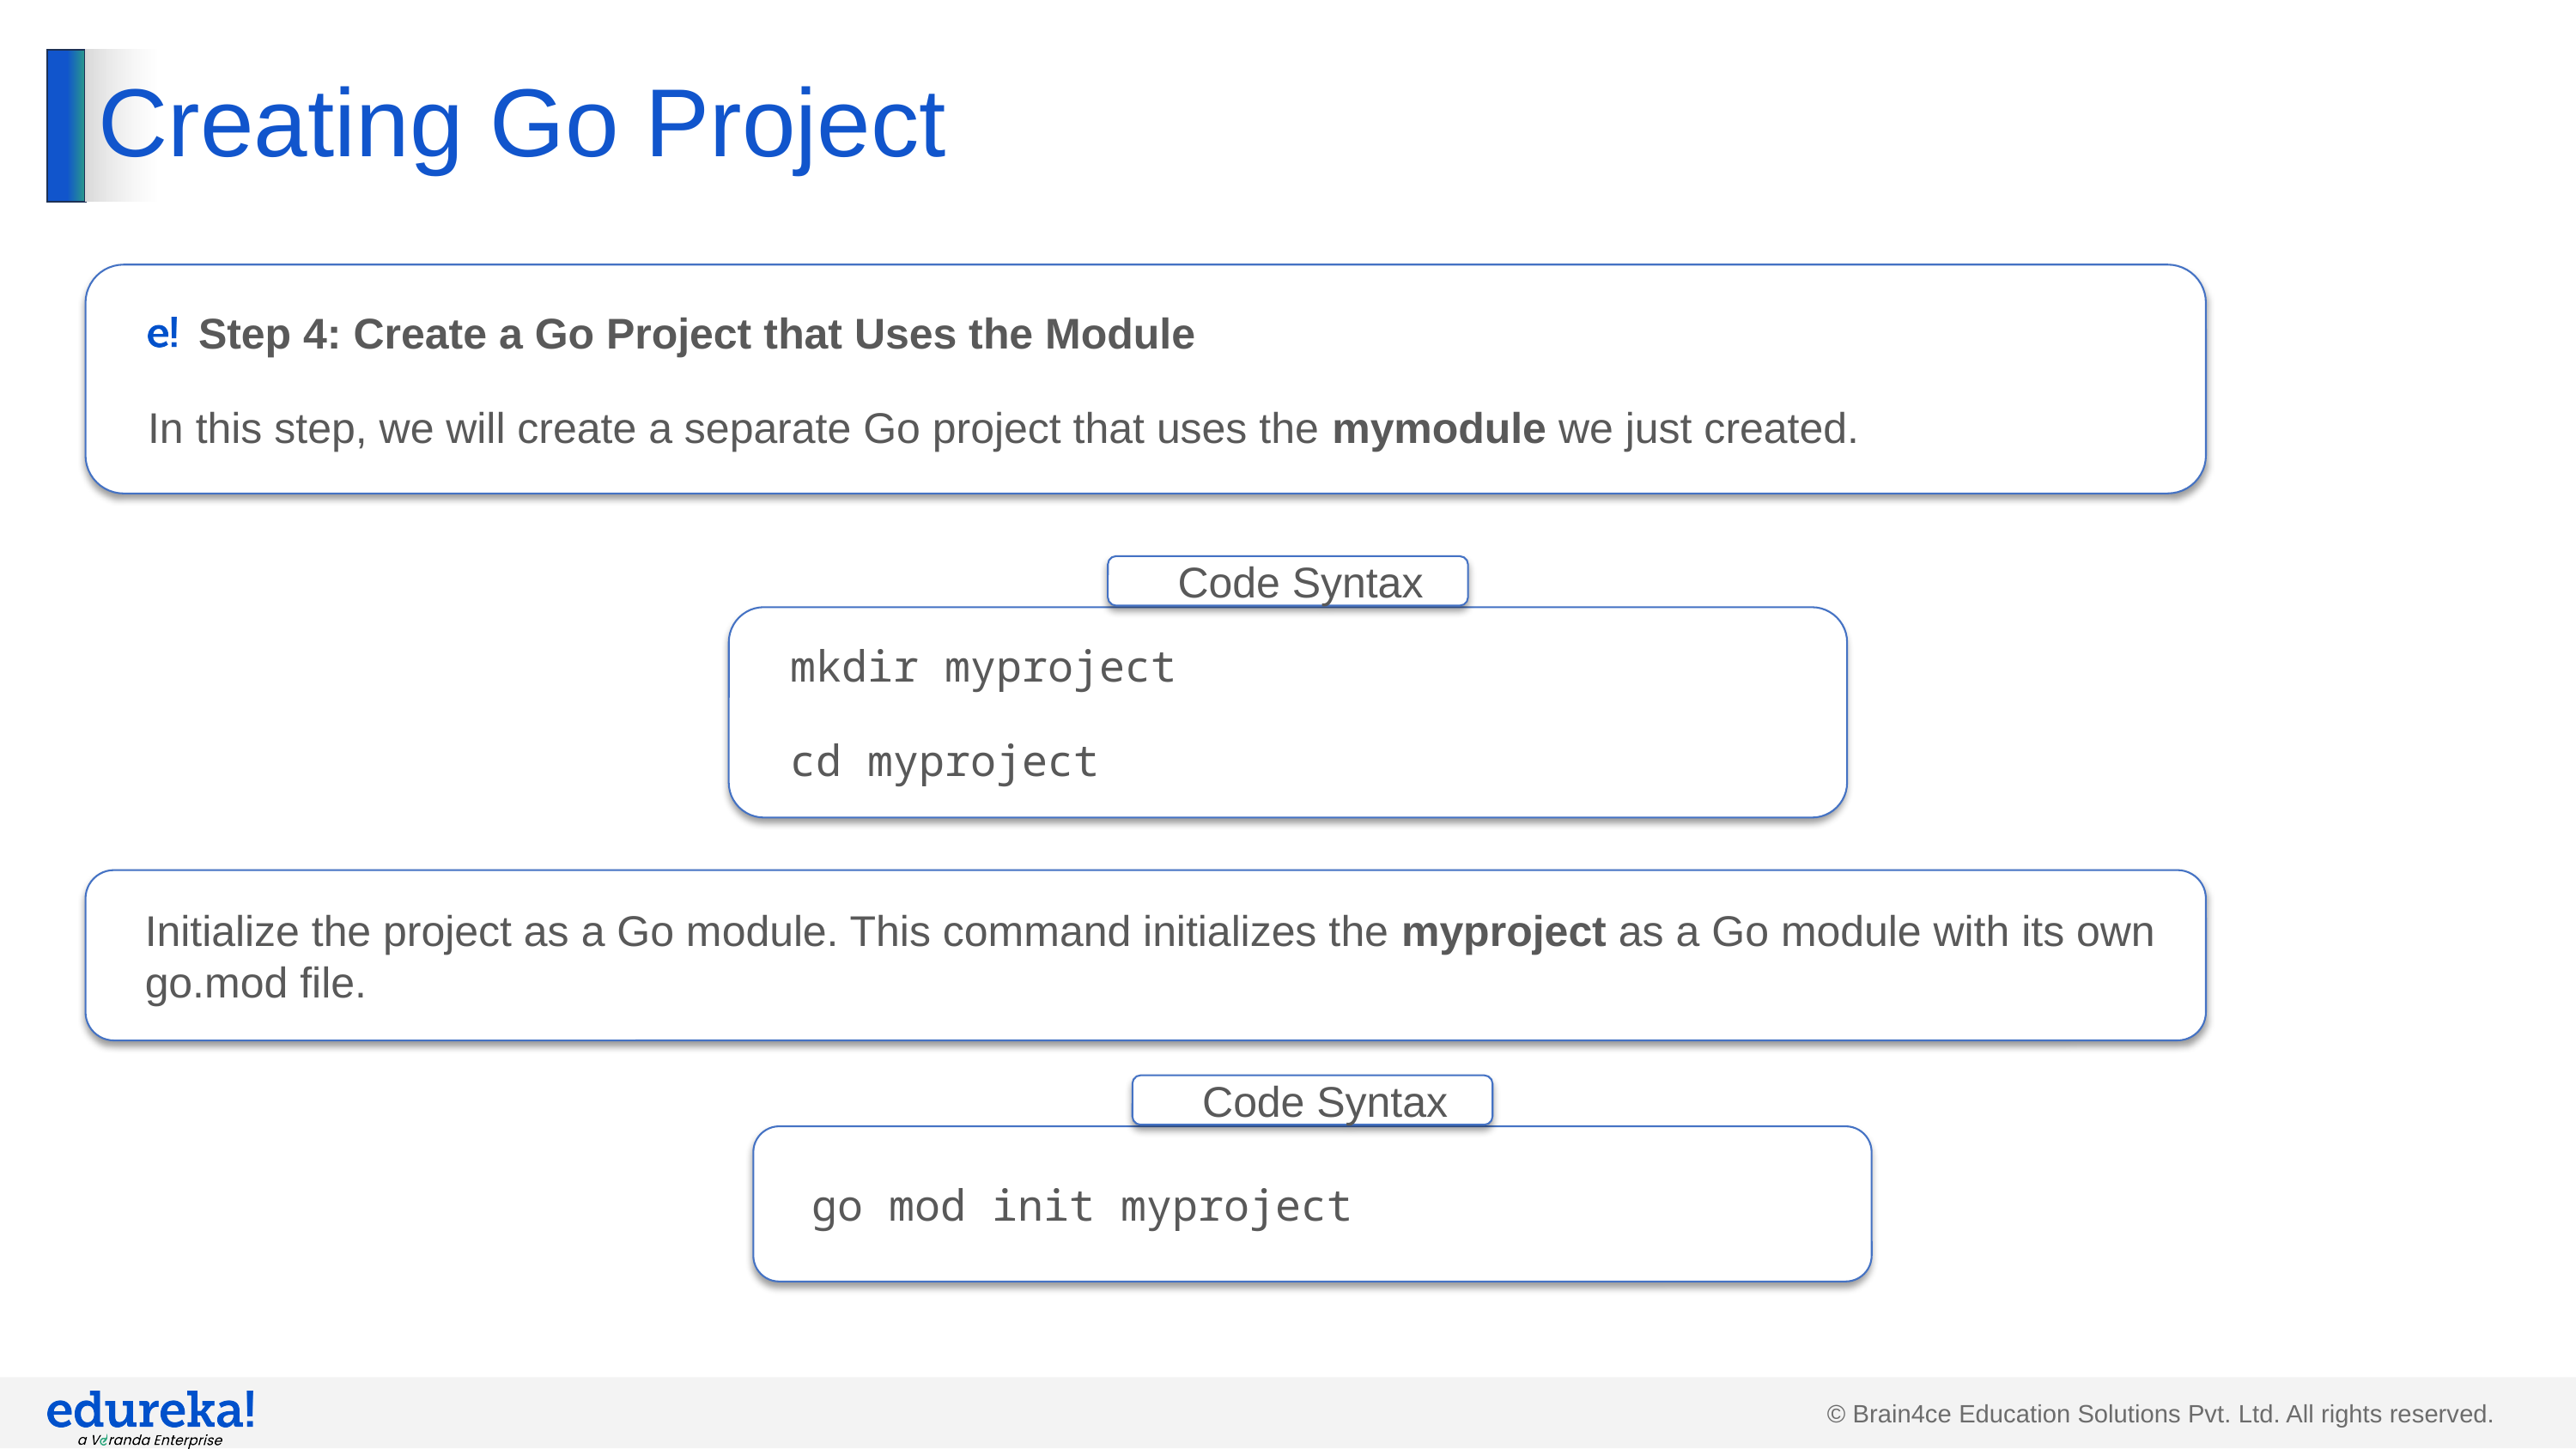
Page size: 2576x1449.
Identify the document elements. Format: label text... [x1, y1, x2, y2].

text_box Code Syntax [1108, 555, 1468, 606]
text_box Code Syntax [1132, 1075, 1493, 1125]
text_box Initialize the project as a Go module. This command initializes the myproject as a Go module with its own go.mod file. [85, 870, 2207, 1041]
title Creating Go Project [85, 49, 2491, 202]
text_box Step 4: Create a Go Project that Uses the Module In this step, we will create a separate Go project that uses the mymodule we just created. [85, 264, 2207, 494]
picture [148, 317, 177, 348]
text_box mkdir myproject cd myproject [728, 607, 1848, 818]
picture [47, 1391, 253, 1449]
text_box go mod init myproject [753, 1126, 1872, 1282]
